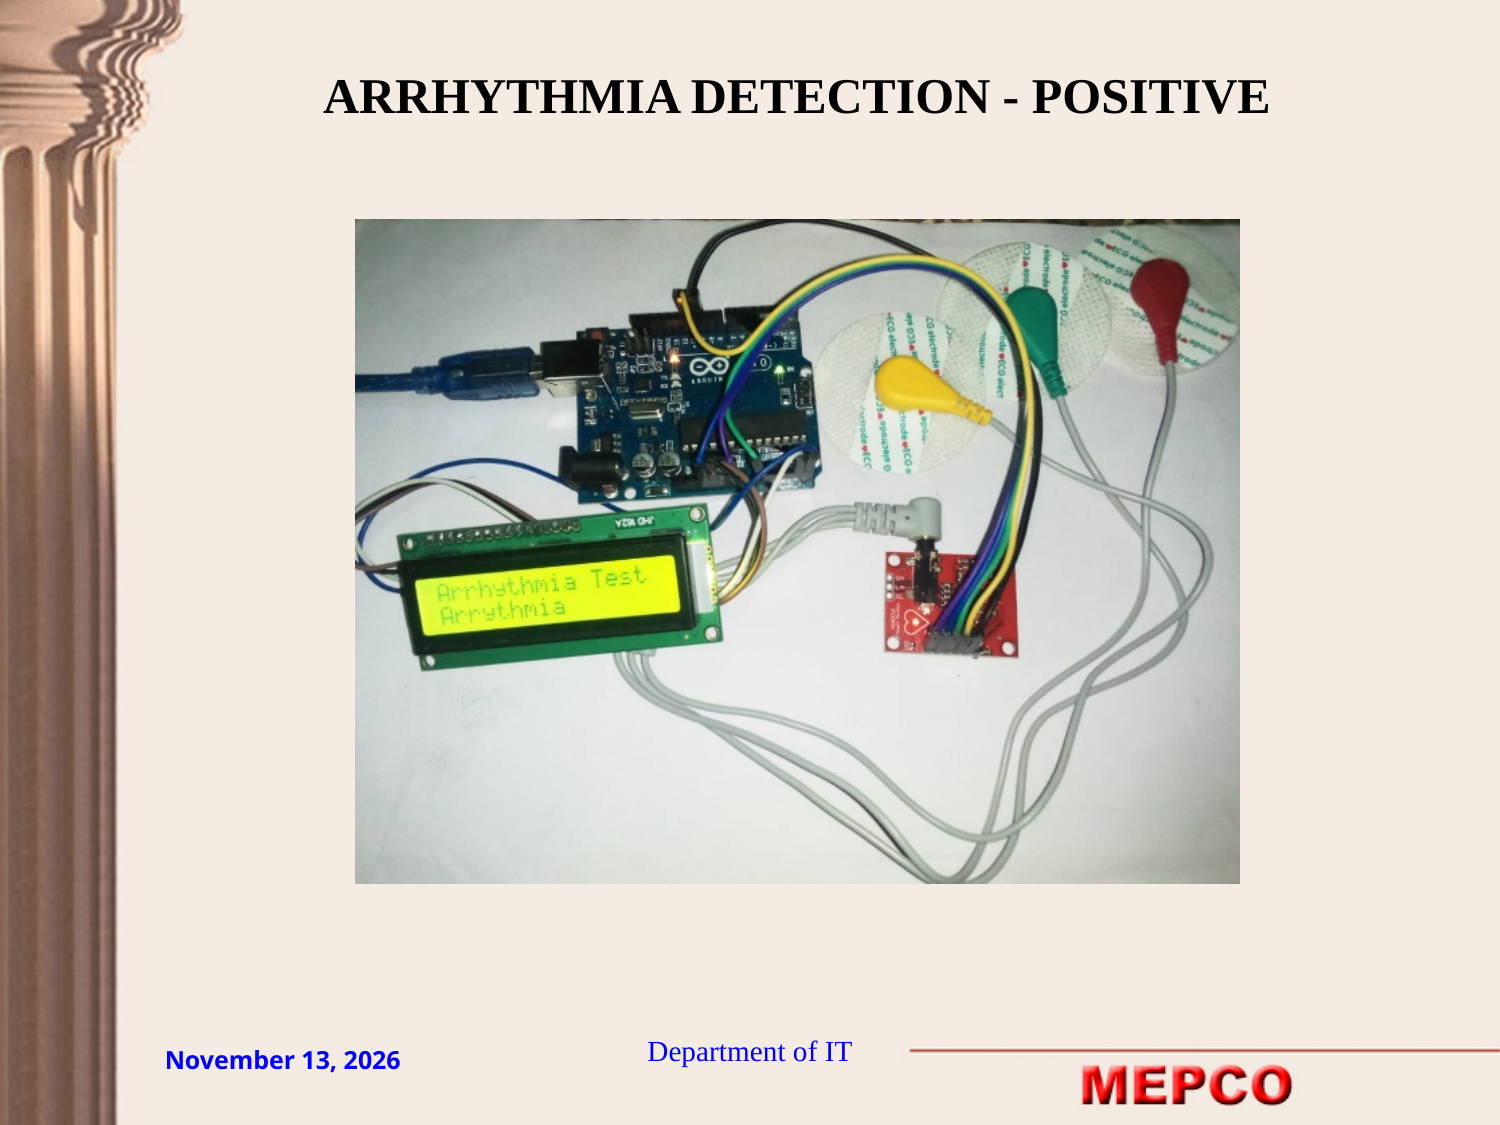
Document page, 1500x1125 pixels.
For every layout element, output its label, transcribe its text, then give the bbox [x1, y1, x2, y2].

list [355, 219, 1240, 884]
title ARRHYTHMIA DETECTION - POSITIVE [159, 0, 1435, 188]
picture [0, 0, 1500, 1125]
footer Department of IT [512, 1024, 988, 1101]
